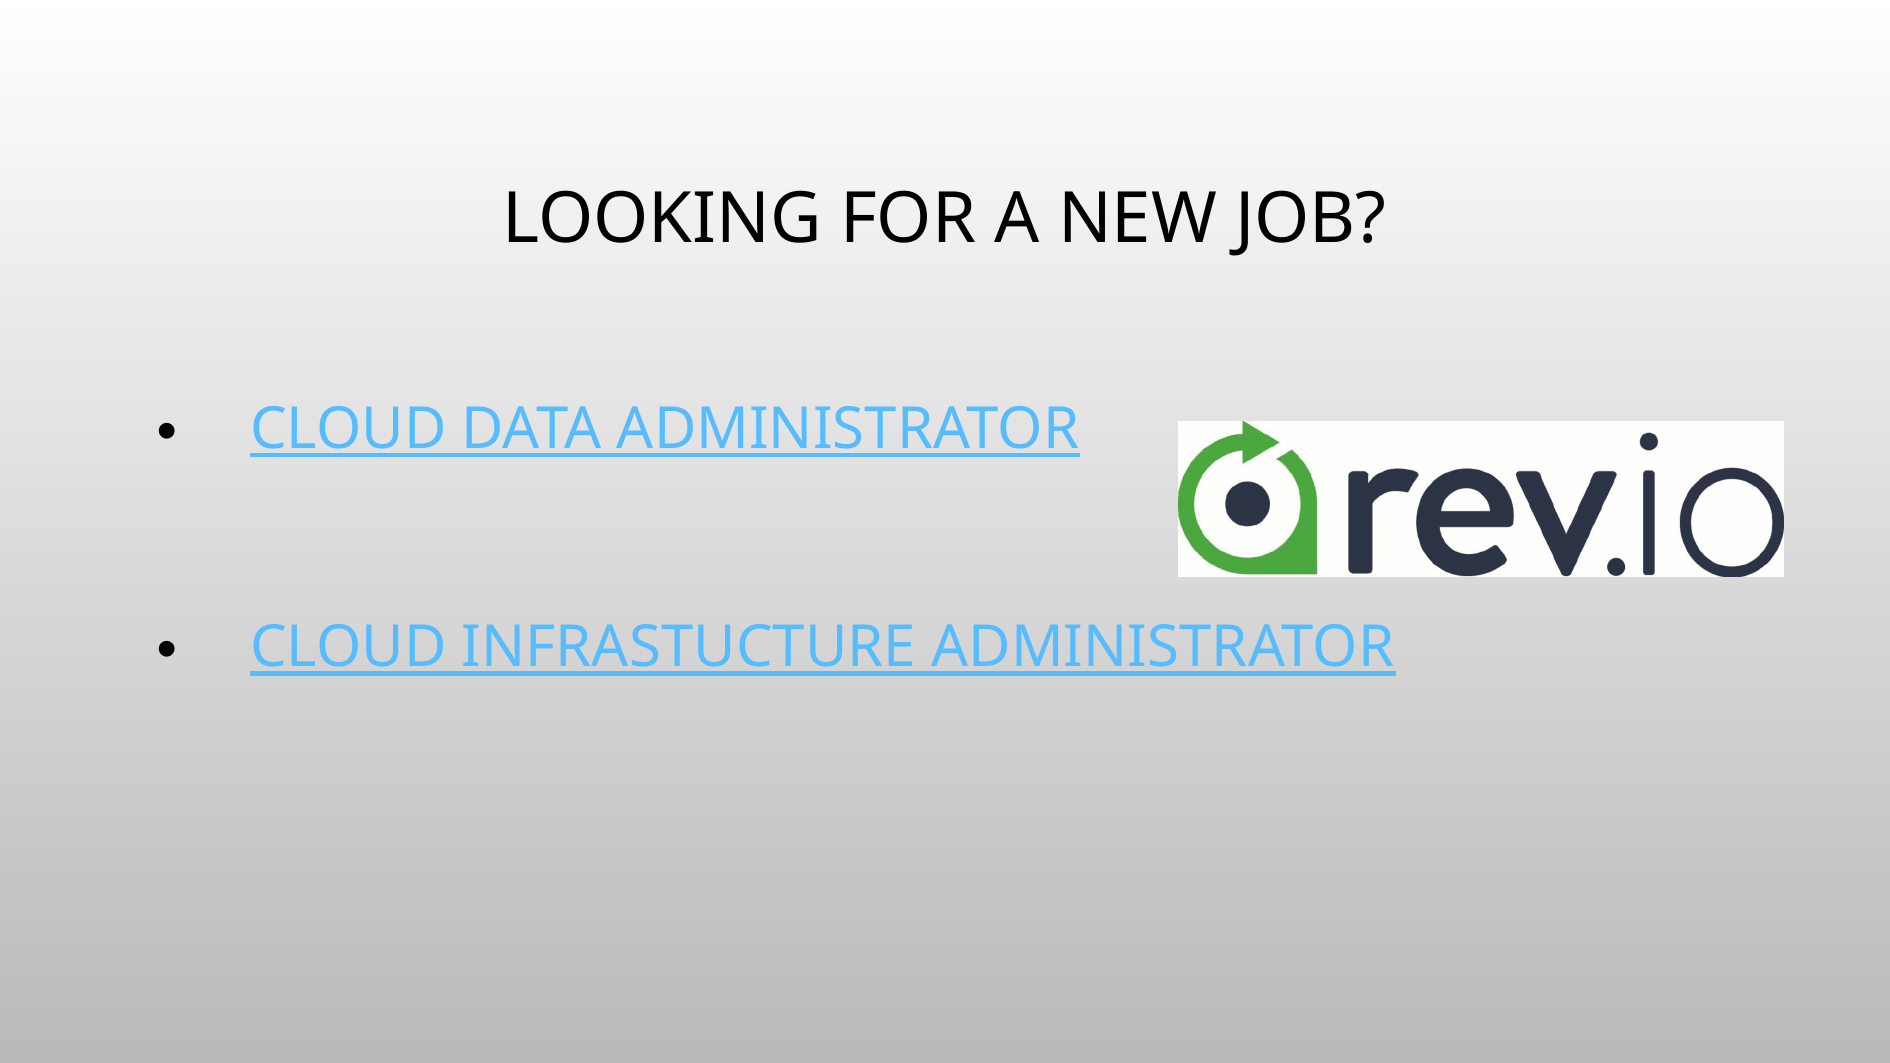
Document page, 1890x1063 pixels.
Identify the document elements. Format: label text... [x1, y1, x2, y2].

title Looking For A New Job? [141, 95, 1749, 344]
picture [1178, 421, 1784, 577]
list CLOUD DATA ADMINISTRATOR CLOUD INFRASTUCTURE ADMINISTRATOR [141, 366, 1749, 898]
